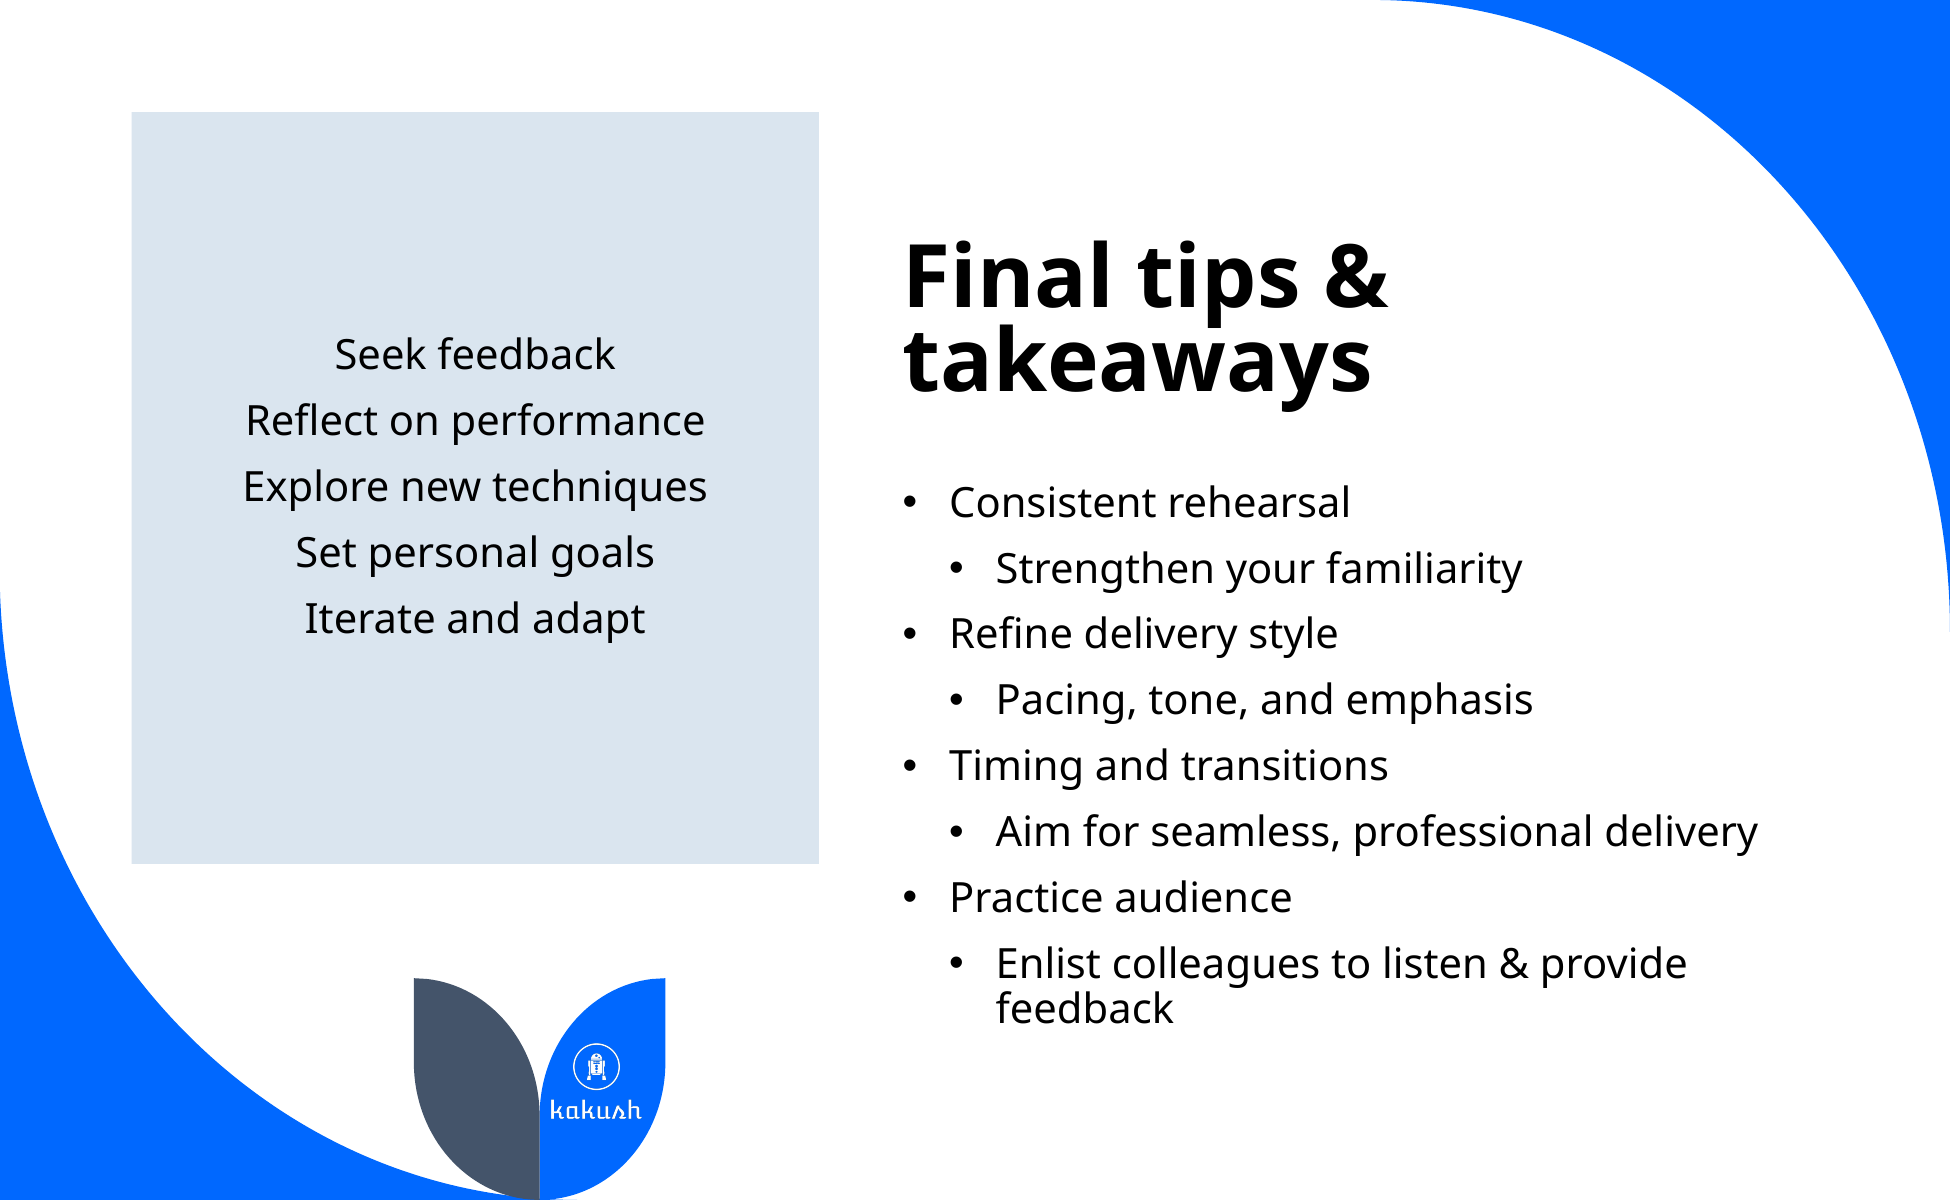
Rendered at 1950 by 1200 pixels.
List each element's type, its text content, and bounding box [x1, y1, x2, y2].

picture [551, 1043, 642, 1119]
title Final tips & takeaways [887, 80, 1839, 416]
list Seek feedback Reflect on performance Explore new techniques Set personal goals Iterate and adapt [131, 112, 819, 864]
list Consistent rehearsal Strengthen your familiarity Refine delivery style Pacing, tone, and emphasis Timing and transitions Aim for seamless, professional delivery Practice audience Enlist colleagues to listen & provide feedback [887, 473, 1839, 1066]
